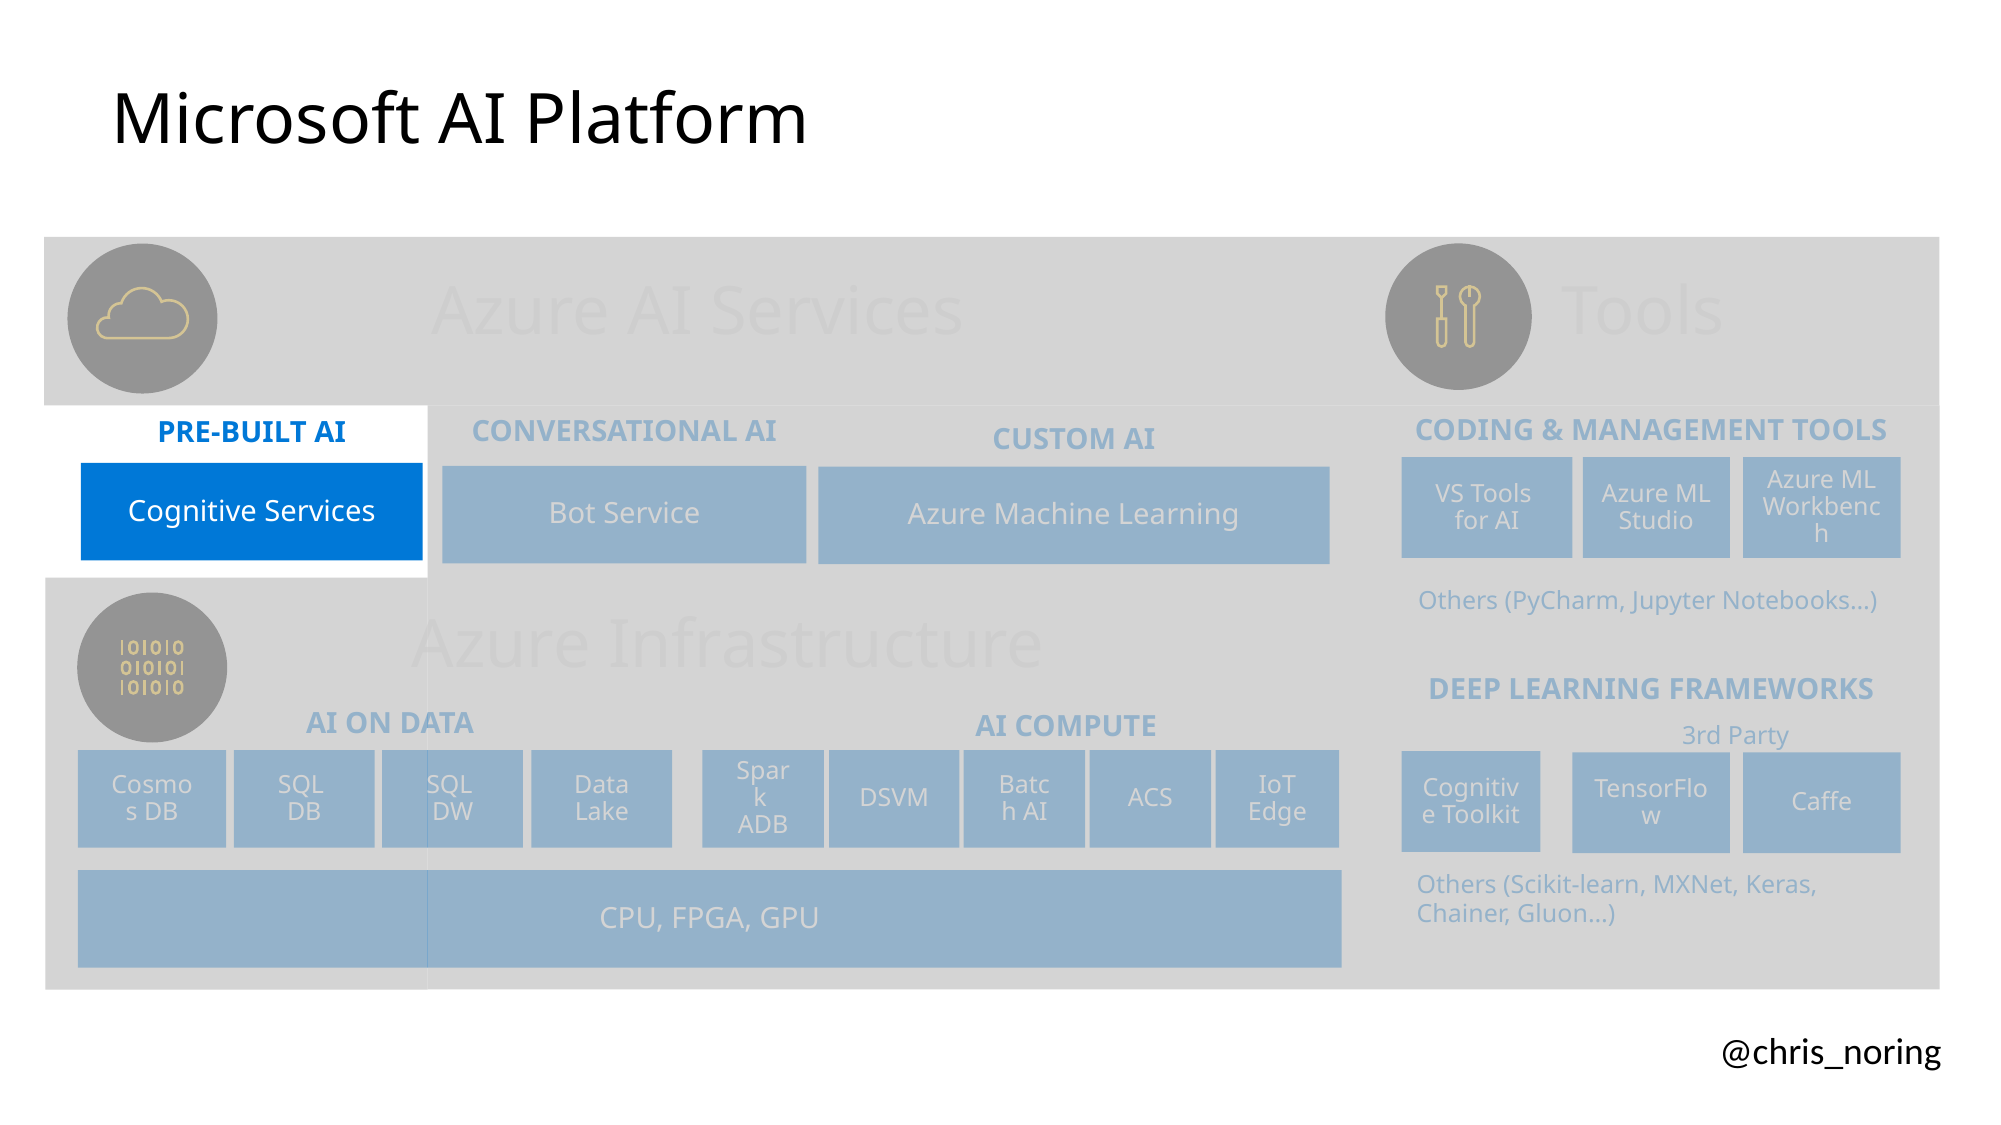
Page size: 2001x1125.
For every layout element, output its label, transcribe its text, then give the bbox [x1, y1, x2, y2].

text_box @chris_noring [1704, 1019, 1957, 1080]
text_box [80, 395, 1330, 565]
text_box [67, 243, 218, 394]
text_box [77, 678, 1342, 968]
text_box [427, 405, 1940, 990]
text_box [1375, 385, 1927, 919]
text_box [45, 406, 427, 577]
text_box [1385, 243, 1532, 390]
text_box [44, 236, 1940, 406]
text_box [77, 592, 228, 743]
title Microsoft AI Platform [96, 75, 1904, 166]
text_box [45, 577, 428, 990]
